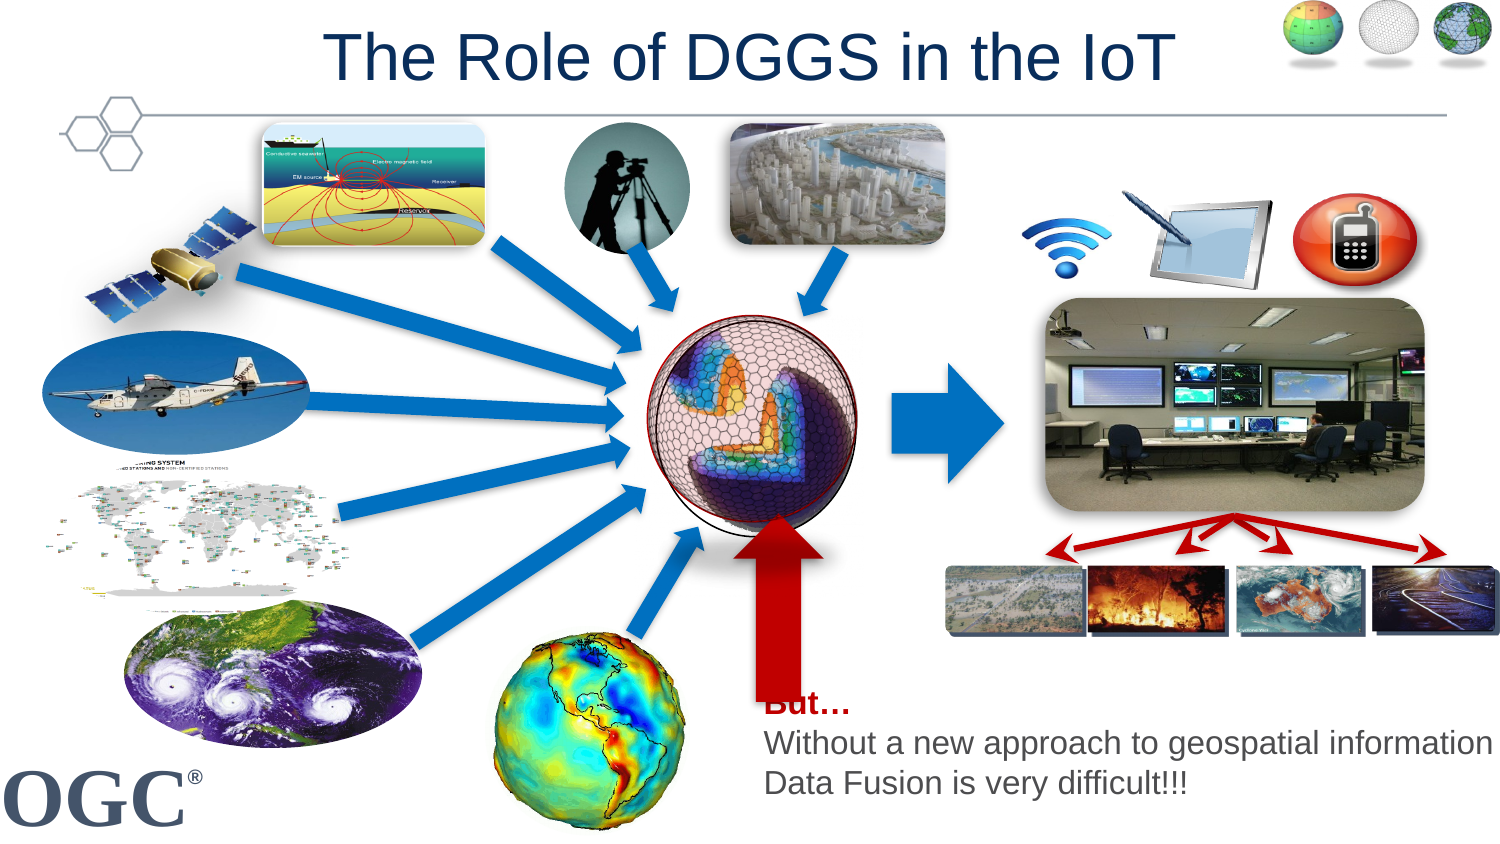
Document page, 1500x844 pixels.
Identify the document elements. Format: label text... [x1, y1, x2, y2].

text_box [891, 173, 1496, 313]
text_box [42, 122, 946, 836]
title The Role of DGGS in the IoT [38, 16, 1463, 102]
picture [634, 315, 865, 600]
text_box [647, 315, 1500, 811]
picture [59, 102, 1447, 172]
picture [1281, 0, 1492, 75]
